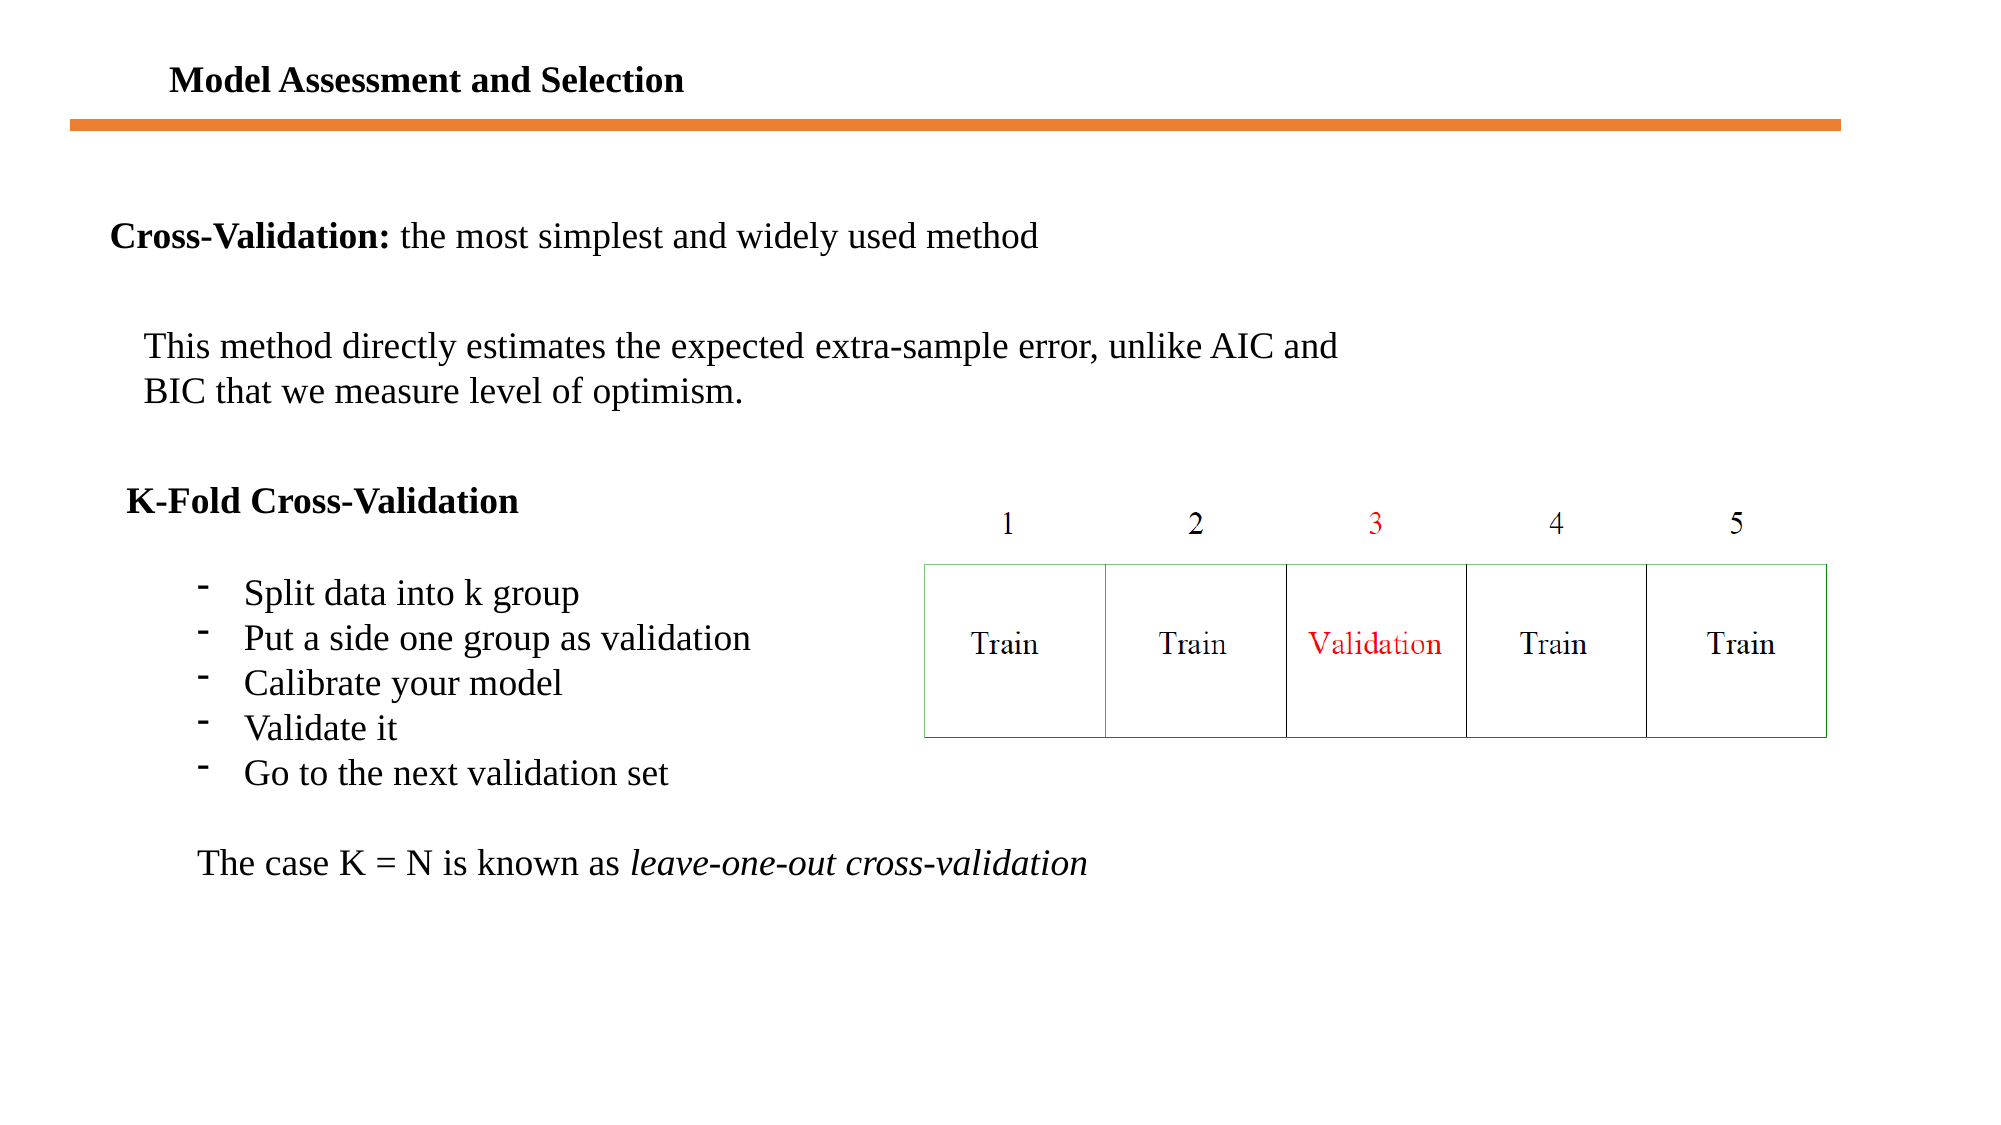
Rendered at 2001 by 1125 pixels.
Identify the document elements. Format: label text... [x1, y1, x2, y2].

text_box This method directly estimates the expected extra-sample error, unlike AIC and BIC that we measure level of optimism. [129, 313, 1424, 418]
text_box K-Fold Cross-Validation [111, 468, 535, 528]
text_box Cross-Validation: the most simplest and widely used method [94, 203, 1055, 264]
text_box Model Assessment and Selection [154, 48, 1765, 108]
text_box Split data into k group Put a side one group as validation Calibrate your model Validate it Go to the next validation set The case K = N is known as leave-one-out cross-validation [182, 560, 1592, 935]
picture [870, 498, 1841, 755]
